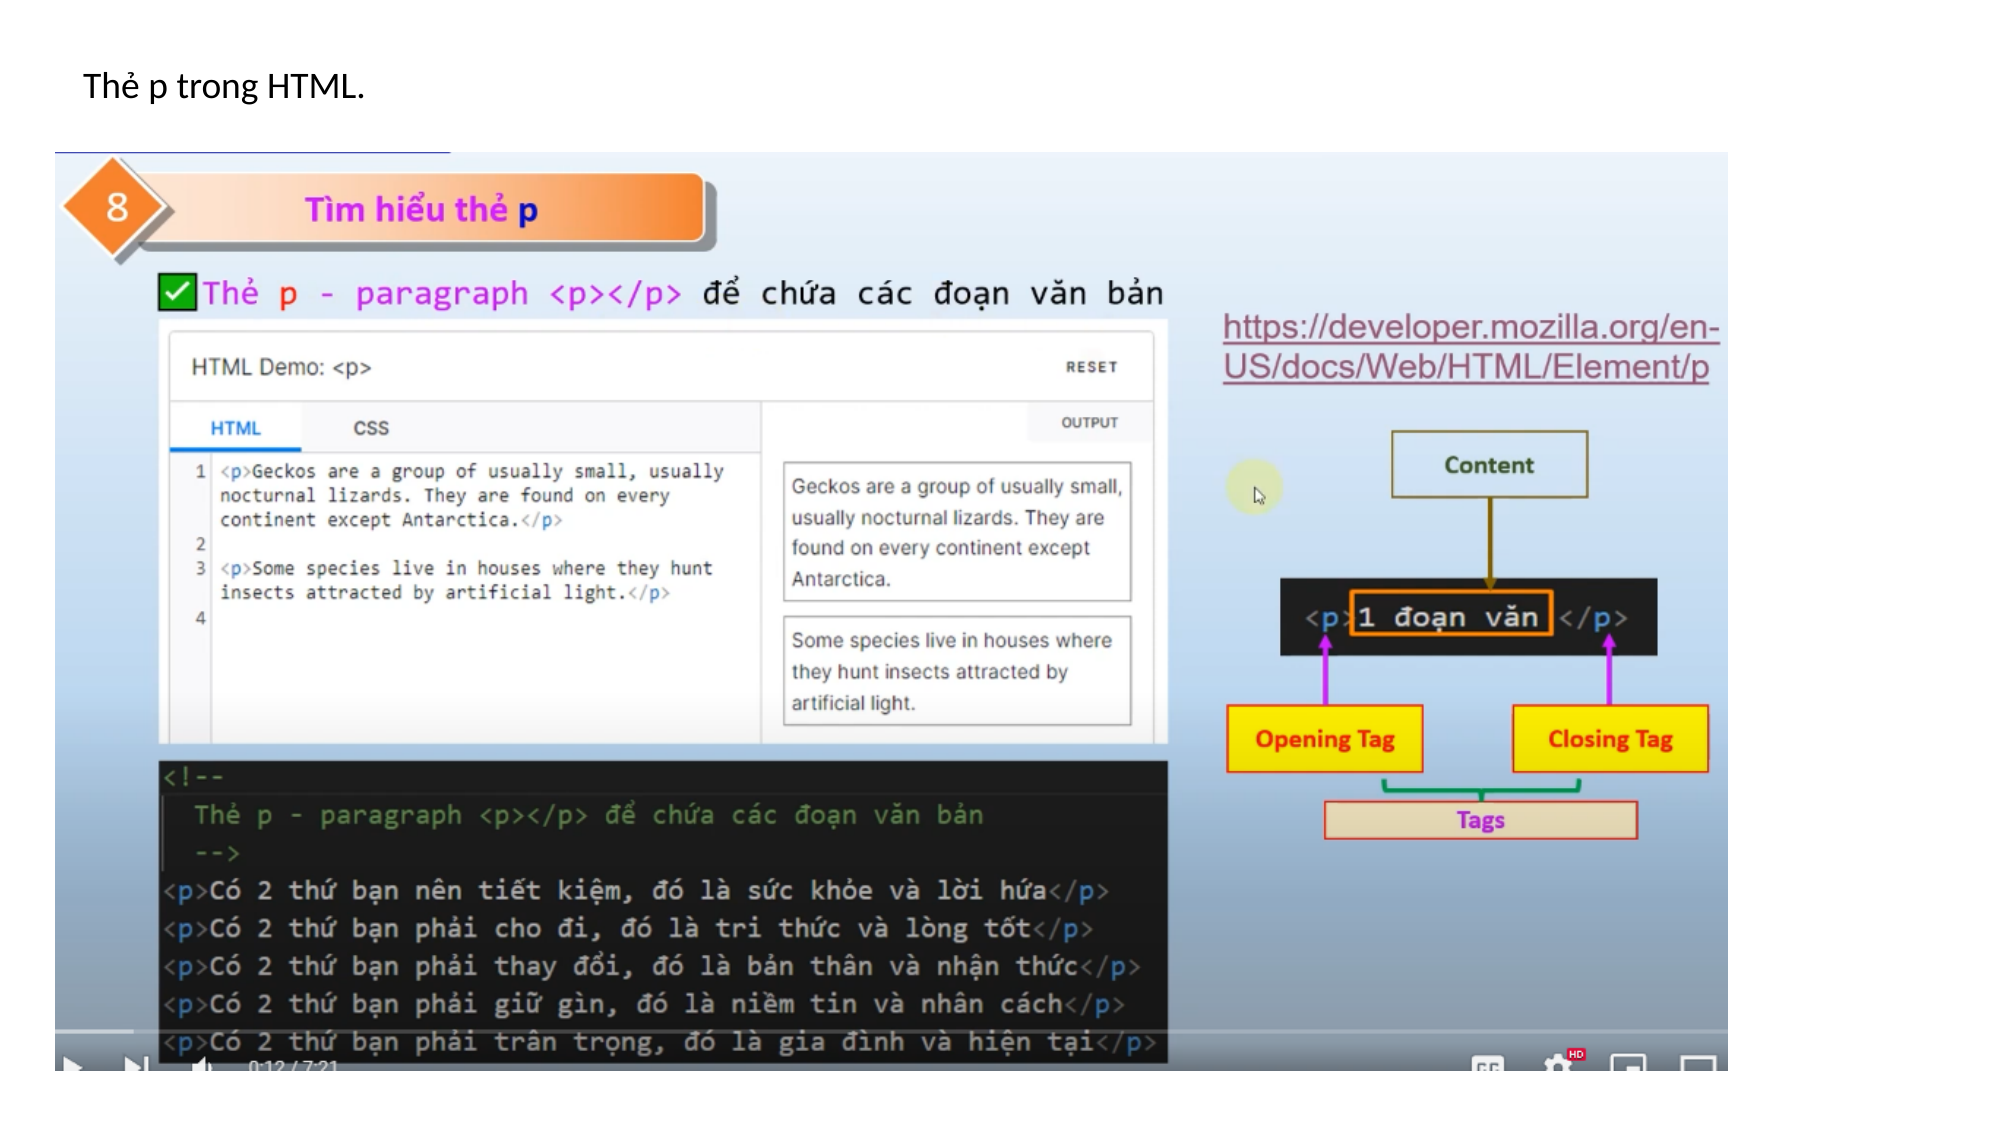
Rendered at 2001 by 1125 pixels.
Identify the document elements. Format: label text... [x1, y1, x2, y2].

picture [55, 152, 1728, 1072]
text_box Thẻ p trong HTML. [68, 53, 1714, 114]
